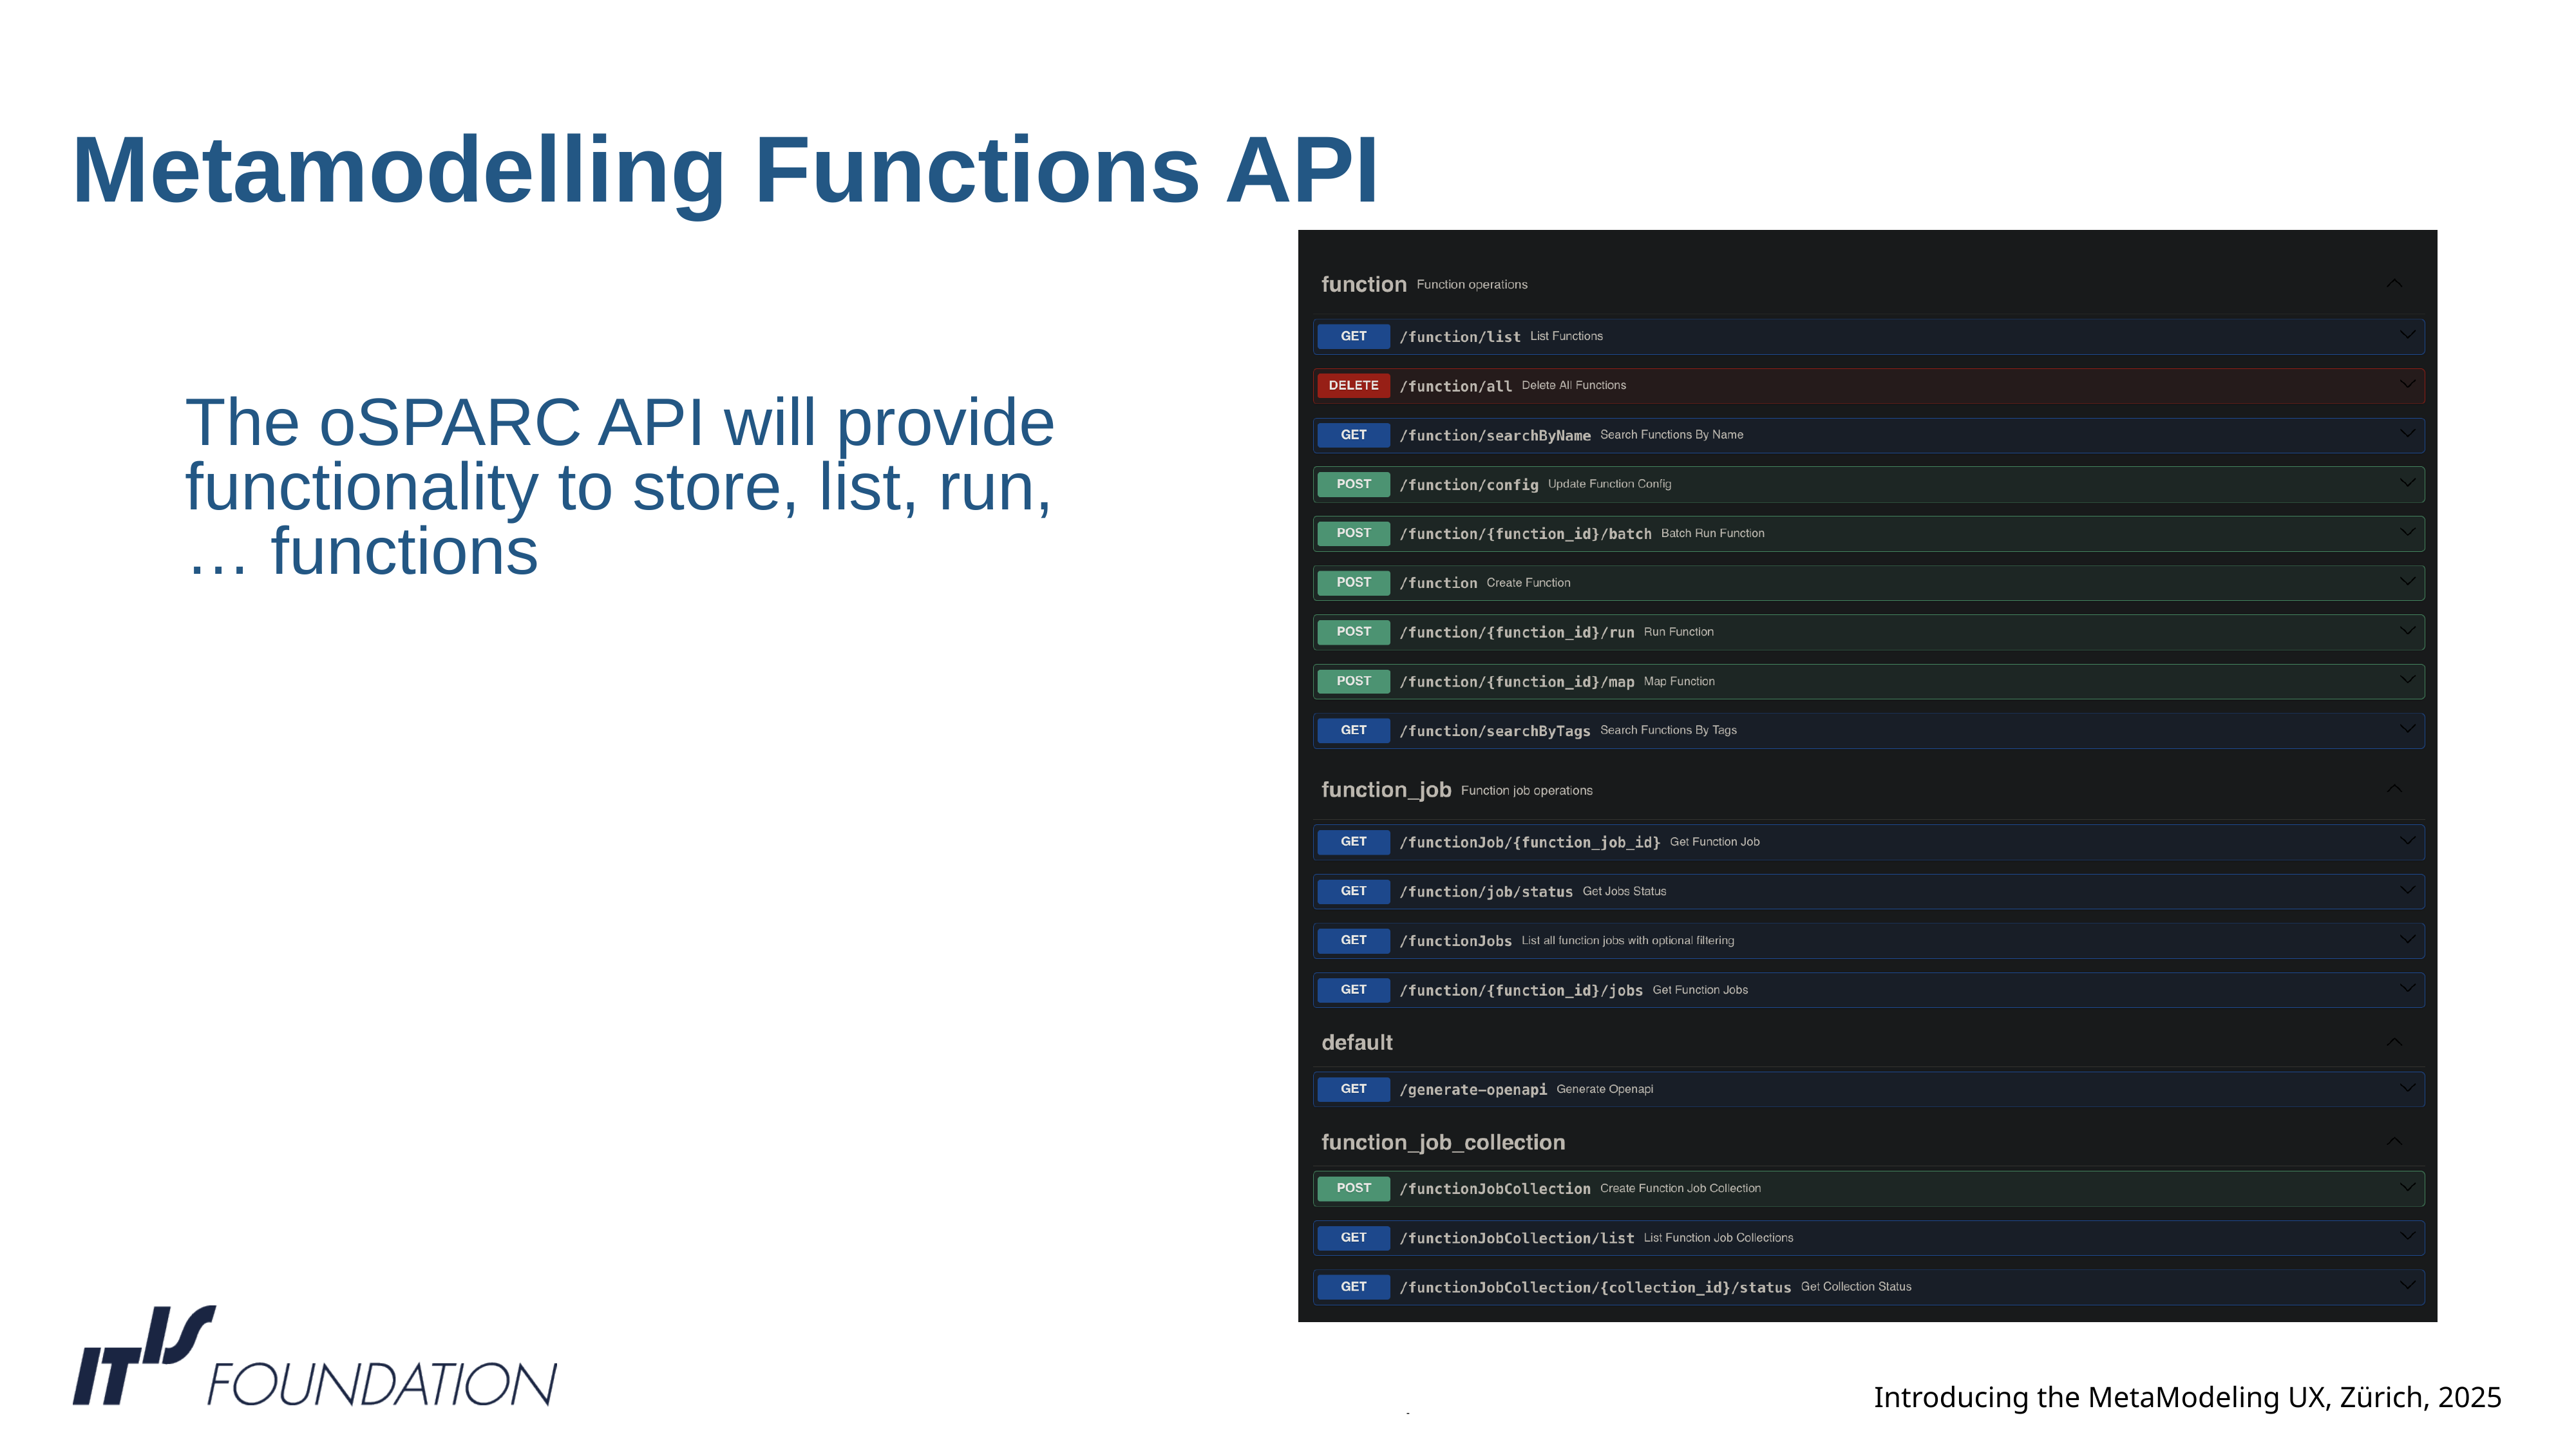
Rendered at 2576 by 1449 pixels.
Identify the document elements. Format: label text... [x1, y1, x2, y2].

picture [73, 1305, 557, 1406]
list The oSPARC API will provide functionality to store, list, run, … functions [176, 385, 1071, 1306]
text_box Introducing the MetaModeling UX, Zürich, 2025 [1343, 1379, 2503, 1414]
picture [1298, 229, 2438, 1322]
title Metamodelling Functions API [62, 73, 2438, 231]
